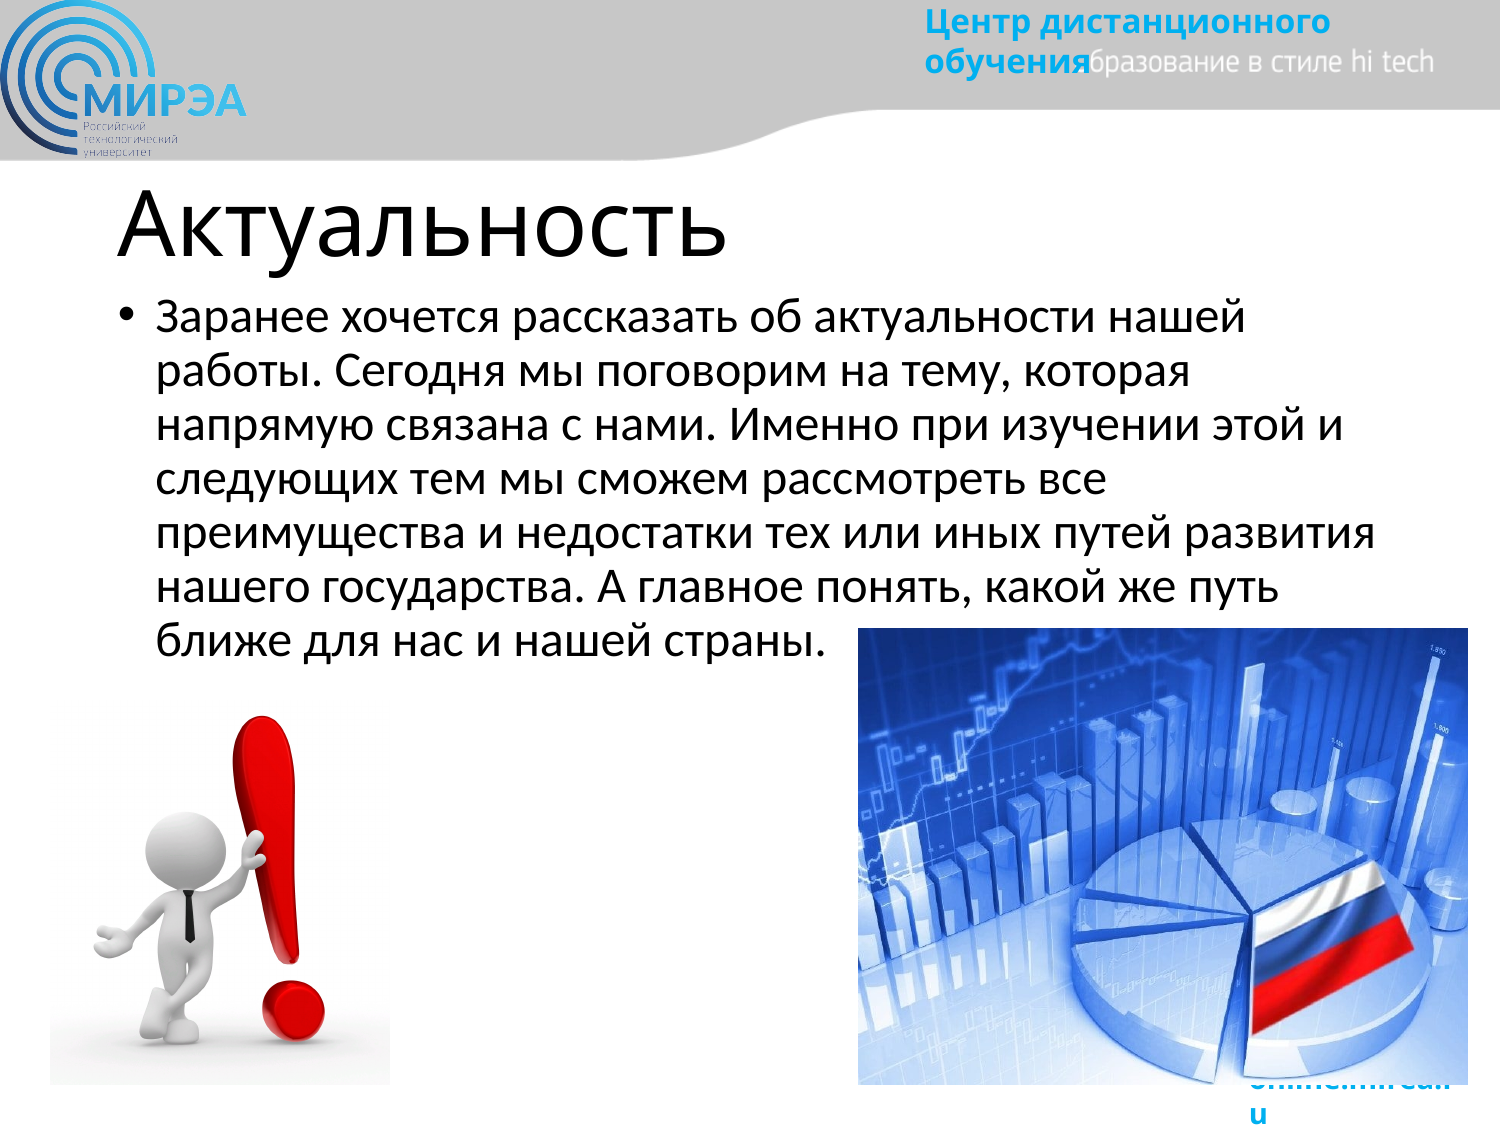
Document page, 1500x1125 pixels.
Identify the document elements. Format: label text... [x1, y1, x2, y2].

picture [50, 700, 390, 1086]
picture [0, 0, 247, 159]
title Актуальность [103, 169, 1397, 281]
list Заранее хочется рассказать об актуальности нашей работы. Сегодня мы поговорим на тему, которая напрямую связана с нами. Именно при изучении этой и следующих тем мы сможем рассмотреть все преимущества и недостатки тех или иных путей развития нашего государства. А главное понять, какой же путь ближе для нас и нашей страны. [103, 281, 1397, 1014]
picture [858, 628, 1468, 1086]
